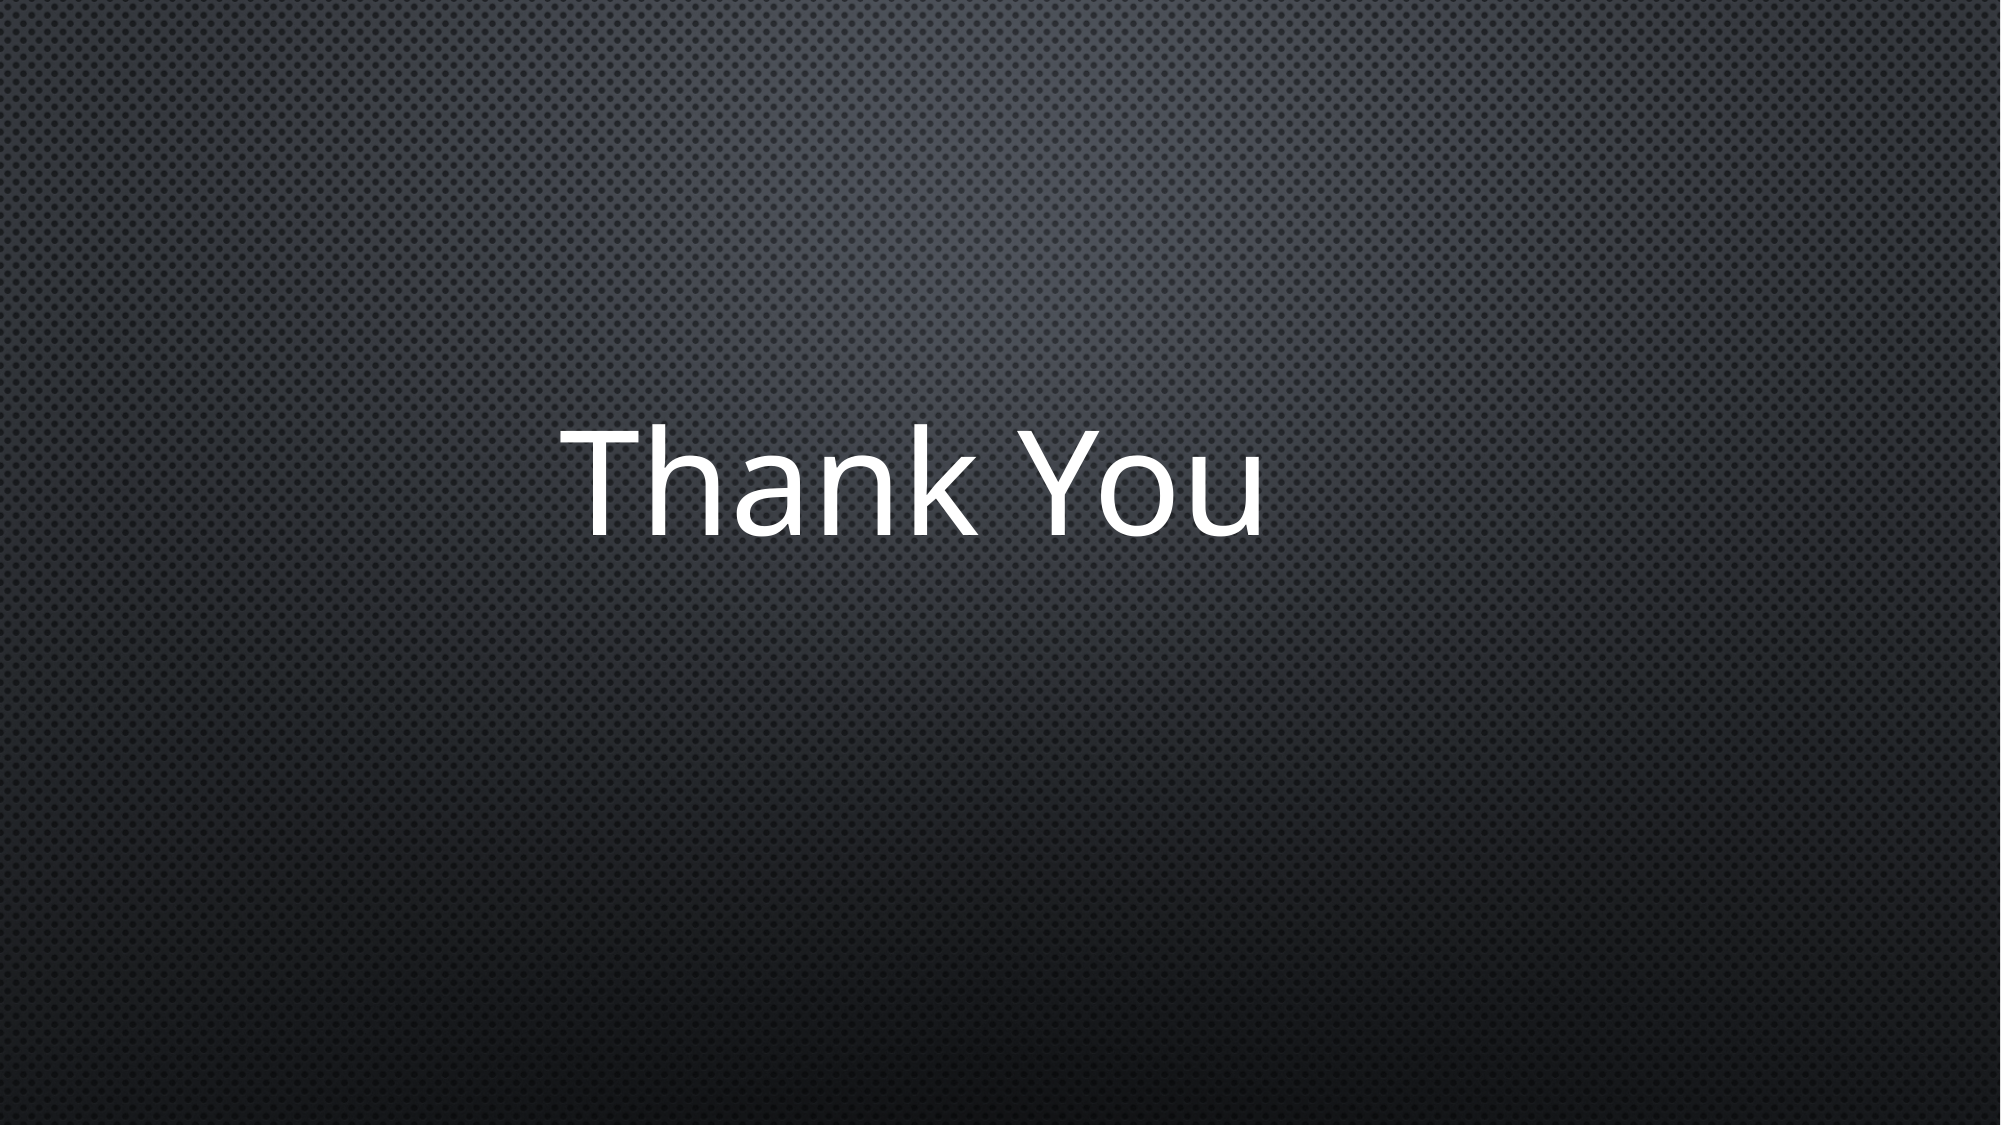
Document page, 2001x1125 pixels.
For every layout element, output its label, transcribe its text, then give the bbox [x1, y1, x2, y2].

text_box Thank You [544, 382, 1456, 573]
